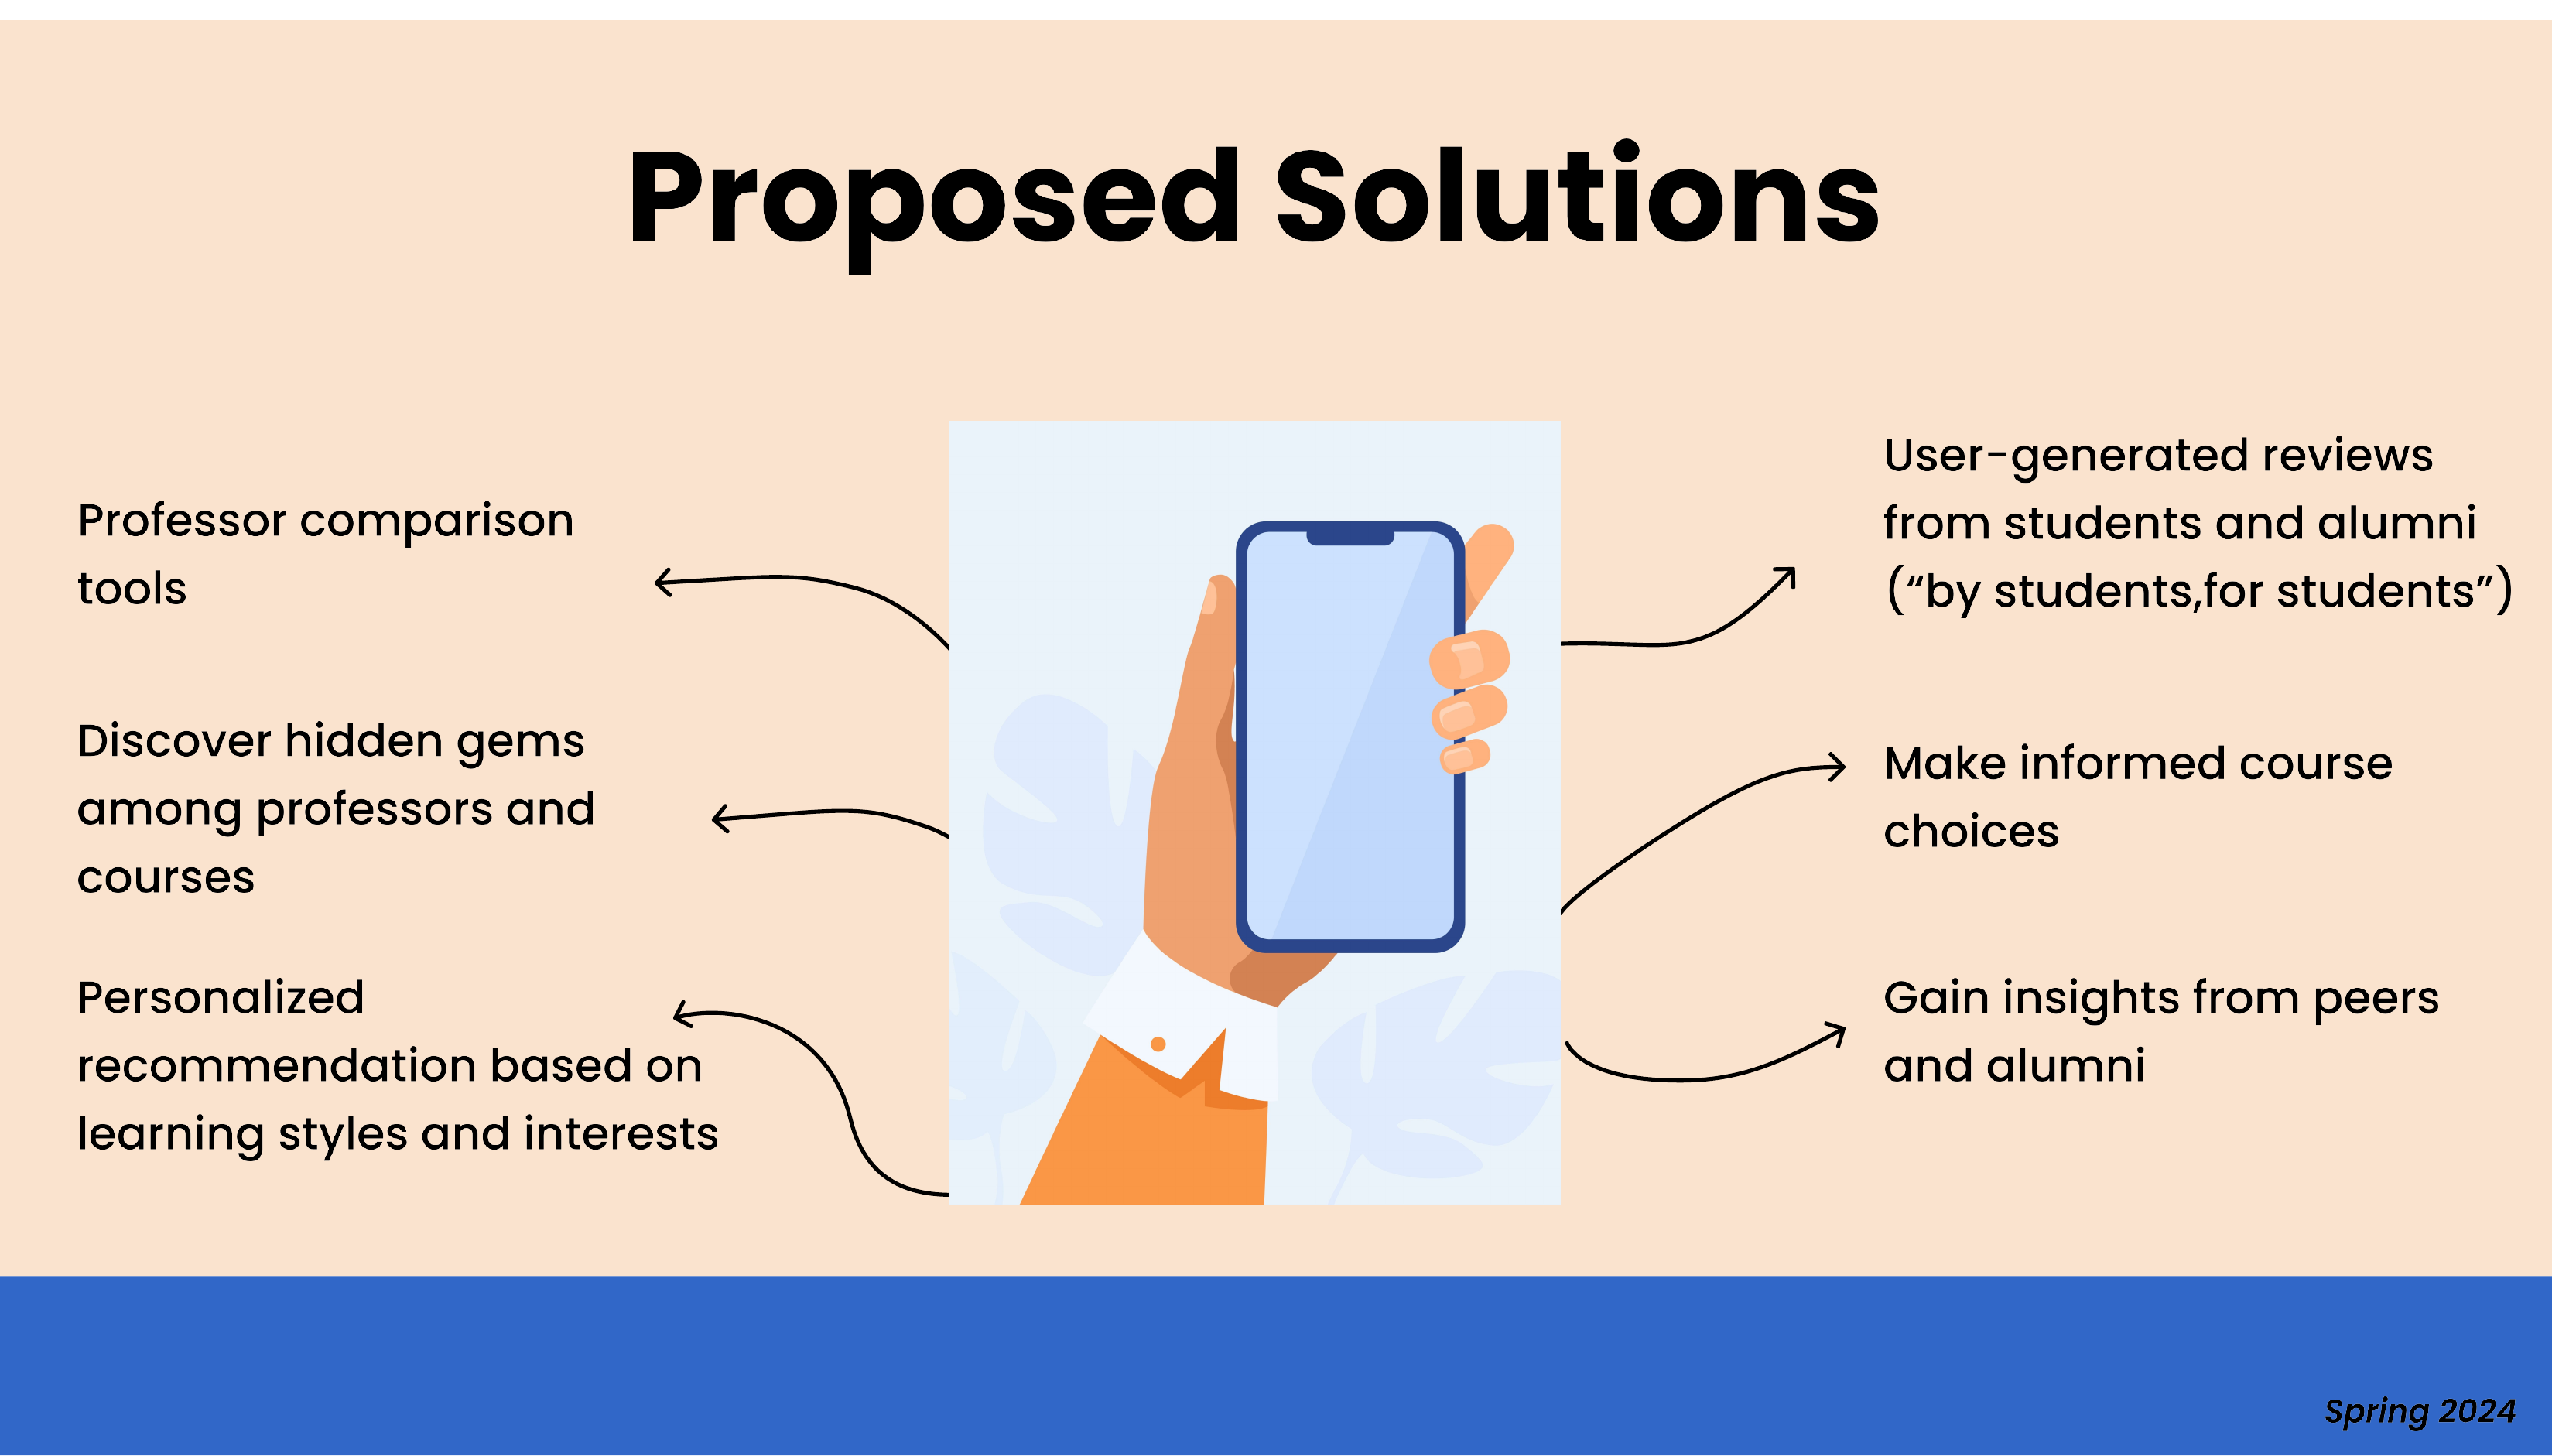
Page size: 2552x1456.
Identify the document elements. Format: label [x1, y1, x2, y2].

text_box [0, 19, 2552, 1456]
